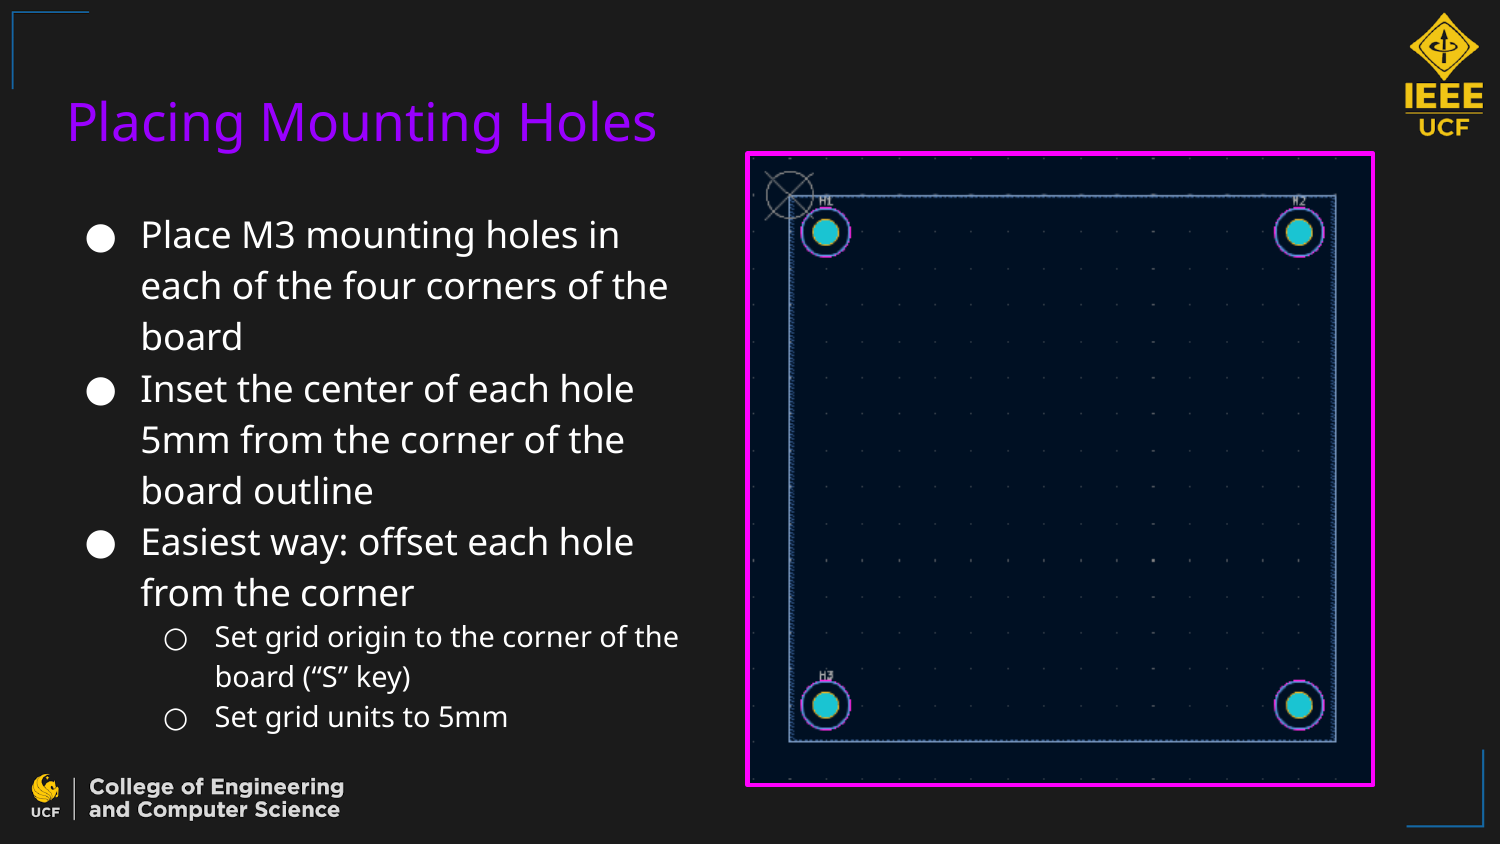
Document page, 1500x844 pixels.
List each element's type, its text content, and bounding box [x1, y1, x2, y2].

picture [0, 0, 1500, 844]
list Place M3 mounting holes in each of the four corners of the board Inset the center of each hole 5mm from the corner of the board outline Easiest way: offset each hole from the corner Set grid origin to the corner of the board (“S” key) Set grid units to 5mm [51, 189, 708, 750]
title Placing Mounting Holes [51, 72, 1449, 167]
